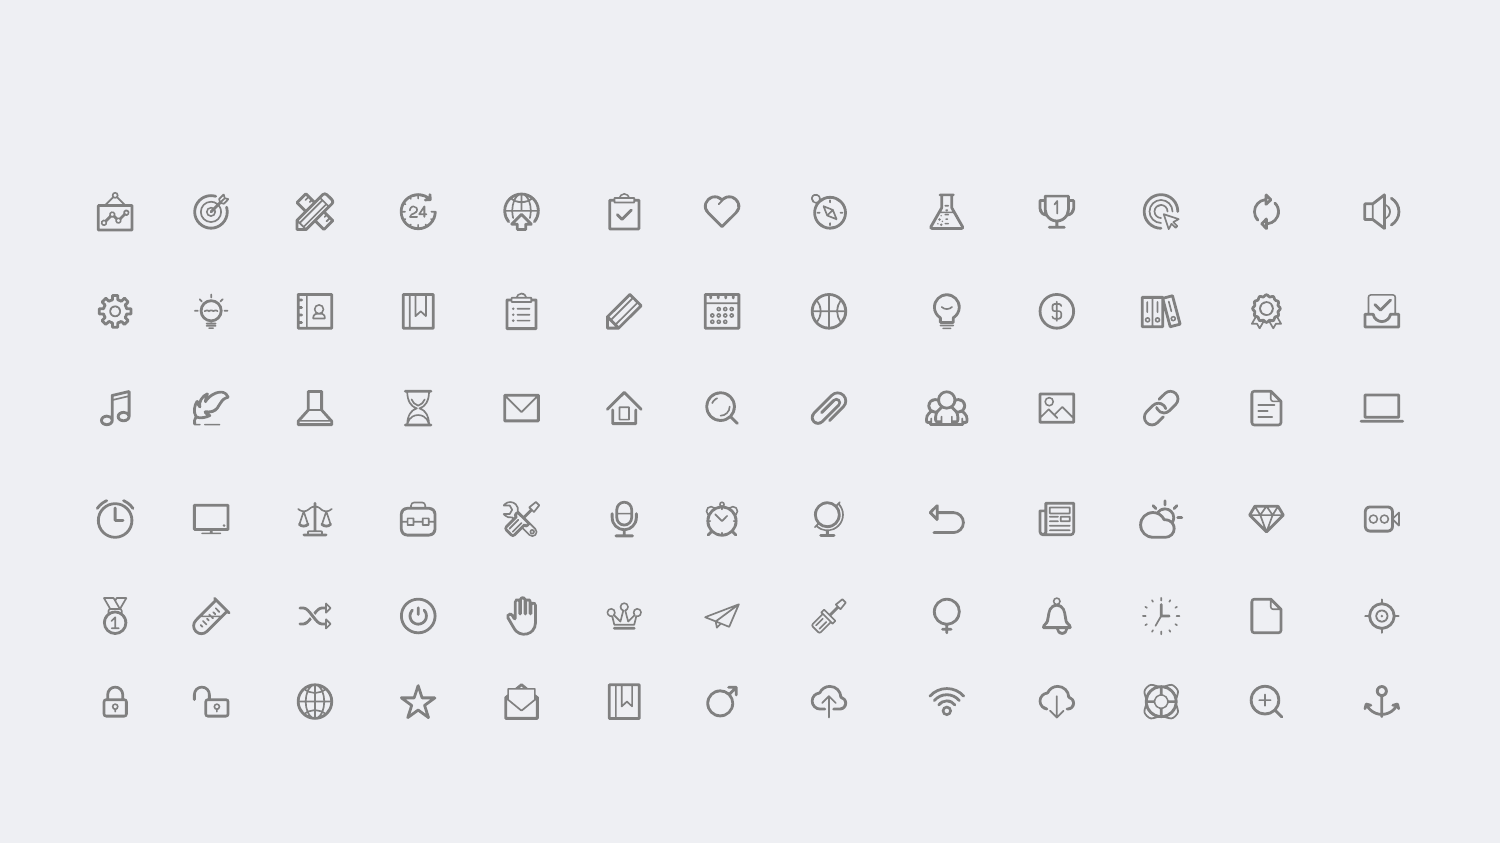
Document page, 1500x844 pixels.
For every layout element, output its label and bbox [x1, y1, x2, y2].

text_box [1359, 393, 1405, 423]
text_box [606, 391, 643, 426]
text_box [1250, 389, 1283, 427]
text_box [505, 292, 538, 331]
text_box [1038, 501, 1076, 537]
text_box [1248, 504, 1285, 533]
text_box [295, 192, 335, 231]
text_box [96, 191, 134, 232]
text_box [1140, 294, 1182, 329]
text_box [297, 501, 333, 537]
text_box [933, 693, 961, 702]
text_box [1038, 293, 1076, 330]
text_box [1154, 603, 1171, 627]
text_box [401, 293, 435, 330]
text_box [705, 501, 739, 537]
text_box [810, 293, 848, 330]
text_box [504, 683, 539, 720]
text_box [296, 293, 334, 330]
text_box [1363, 505, 1400, 533]
text_box [925, 390, 969, 426]
text_box [606, 602, 642, 630]
text_box [102, 597, 128, 635]
text_box [102, 685, 128, 718]
text_box [811, 193, 847, 230]
text_box [1249, 684, 1283, 718]
text_box [811, 598, 847, 634]
text_box [705, 391, 739, 425]
text_box [941, 705, 953, 717]
text_box [99, 390, 131, 427]
text_box [810, 391, 848, 425]
text_box [1038, 392, 1076, 424]
text_box [192, 685, 230, 718]
text_box [706, 685, 738, 718]
text_box [610, 500, 638, 538]
text_box [193, 390, 230, 426]
text_box [502, 501, 540, 538]
text_box [1139, 499, 1184, 539]
text_box [298, 602, 332, 630]
text_box [929, 193, 964, 230]
text_box [503, 192, 540, 231]
text_box [608, 192, 641, 231]
text_box [192, 597, 231, 636]
text_box [1260, 202, 1280, 230]
text_box [928, 687, 965, 698]
text_box [1363, 294, 1401, 329]
text_box [810, 684, 848, 711]
text_box [400, 684, 437, 719]
text_box [399, 501, 437, 537]
text_box [192, 503, 230, 535]
text_box [1253, 193, 1272, 222]
text_box [1364, 598, 1400, 634]
text_box [1363, 685, 1401, 719]
text_box [813, 501, 844, 537]
text_box [1390, 197, 1401, 227]
text_box [403, 389, 433, 427]
text_box [1251, 293, 1282, 330]
text_box [296, 390, 334, 427]
text_box [703, 195, 741, 228]
text_box [606, 293, 643, 330]
text_box [399, 597, 437, 635]
text_box [1250, 597, 1283, 635]
text_box [932, 597, 961, 635]
text_box [506, 596, 537, 636]
text_box [1142, 193, 1180, 230]
text_box [96, 499, 135, 539]
text_box [193, 293, 229, 329]
text_box [1038, 194, 1076, 229]
text_box [296, 683, 334, 720]
text_box [704, 603, 740, 629]
text_box [97, 294, 133, 329]
text_box [703, 293, 741, 330]
text_box [399, 193, 437, 231]
text_box [1038, 684, 1076, 719]
text_box [193, 193, 229, 230]
text_box [1042, 597, 1072, 635]
text_box [821, 695, 837, 719]
text_box [933, 293, 961, 330]
text_box [1363, 193, 1391, 230]
text_box [929, 504, 965, 534]
text_box [937, 699, 956, 707]
text_box [1143, 683, 1179, 720]
text_box [503, 393, 540, 423]
text_box [1142, 389, 1180, 427]
text_box [607, 683, 641, 720]
